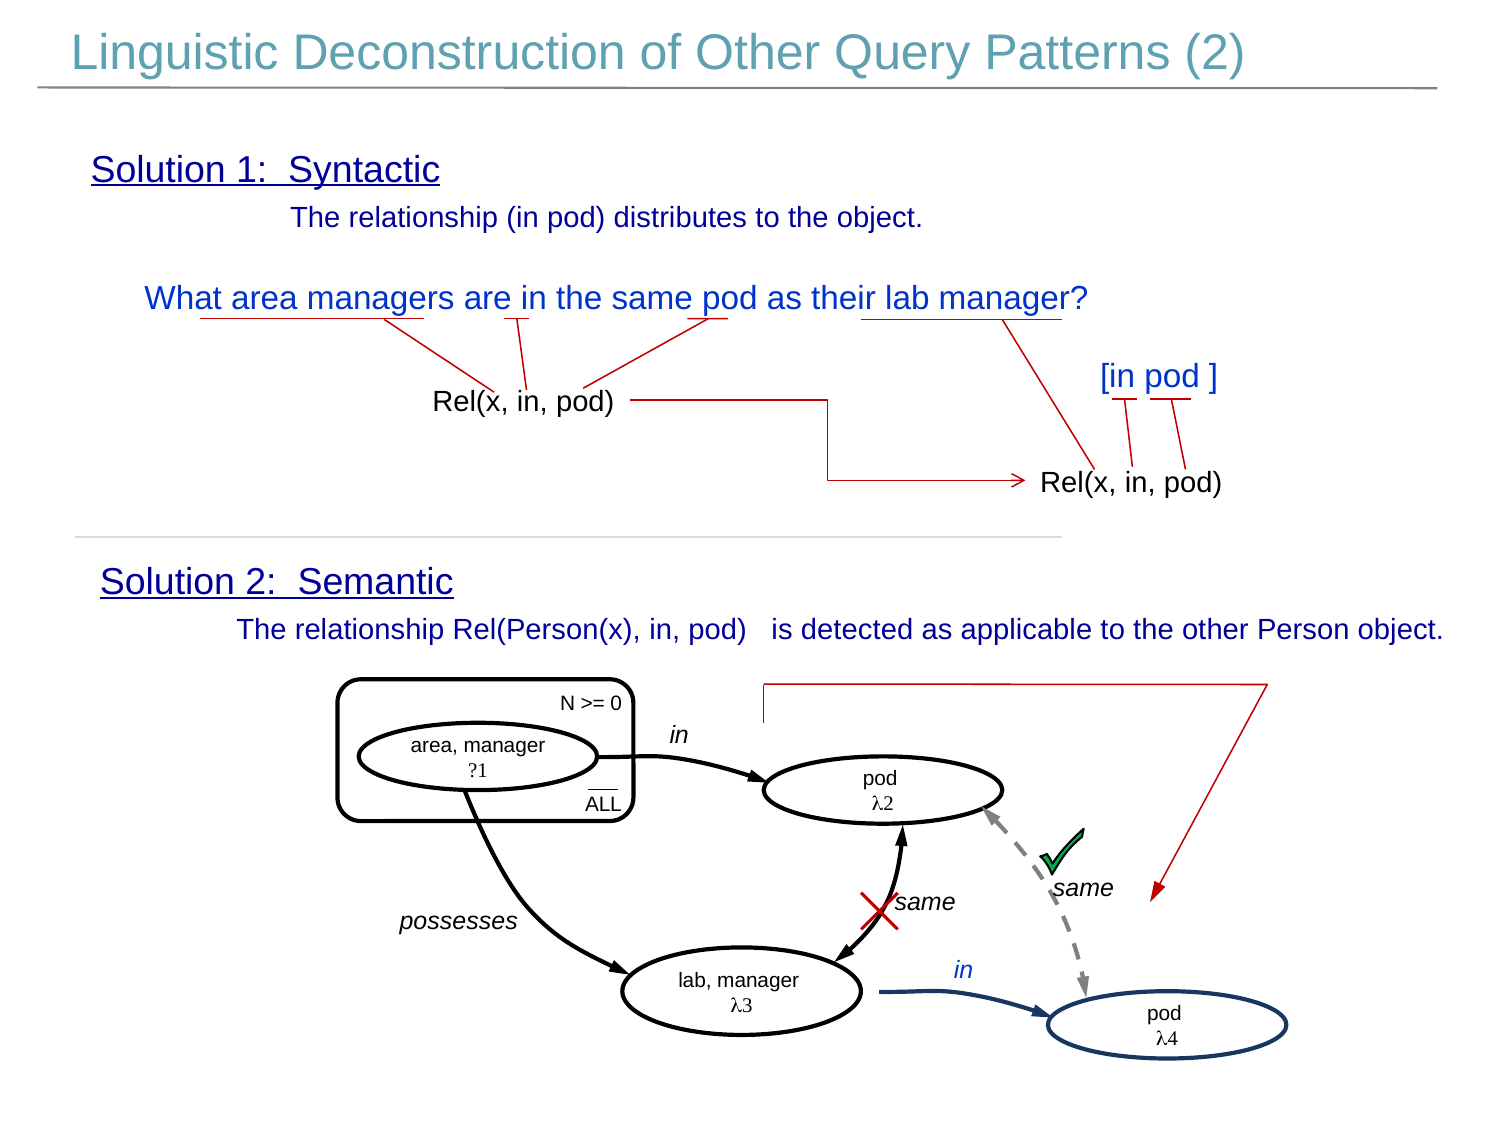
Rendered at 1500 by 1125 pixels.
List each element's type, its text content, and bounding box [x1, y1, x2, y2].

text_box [1149, 689, 1268, 903]
text_box [981, 806, 1090, 998]
text_box [834, 920, 866, 963]
text_box possesses [384, 897, 534, 942]
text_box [1171, 399, 1186, 470]
text_box [879, 988, 1050, 1018]
text_box lab, manager l3 [620, 945, 863, 1038]
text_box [516, 318, 527, 391]
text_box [582, 318, 709, 389]
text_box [860, 892, 899, 930]
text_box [1124, 398, 1133, 467]
text_box [462, 788, 631, 975]
text_box [in pod ] [1100, 347, 1234, 402]
text_box Rel(x, in, pod) [417, 374, 630, 425]
text_box Linguistic Deconstruction of Other Query Patterns (2) [55, 12, 1262, 85]
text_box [384, 319, 495, 393]
text_box pod l2 [761, 754, 1005, 826]
text_box What area managers are in the same pod as their lab manager? [129, 269, 1105, 324]
text_box in [939, 946, 989, 991]
text_box Solution 2: Semantic The relationship Rel(Person(x), in, pod) is detected as applicable to the other Person object. [85, 549, 1462, 655]
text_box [1002, 319, 1095, 470]
text_box [1040, 828, 1084, 875]
text_box [636, 754, 766, 783]
text_box same [1038, 864, 1130, 910]
text_box ALL [570, 782, 637, 823]
text_box [335, 677, 636, 824]
text_box Rel(x, in, pod) [1025, 455, 1238, 506]
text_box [629, 399, 1026, 481]
text_box in [654, 711, 705, 756]
text_box same [879, 877, 971, 923]
text_box Solution 1: Syntactic The relationship (in pod) distributes to the object. [75, 137, 940, 243]
text_box pod l4 [1045, 989, 1289, 1061]
text_box N >= 0 [545, 682, 637, 723]
text_box [869, 826, 908, 891]
